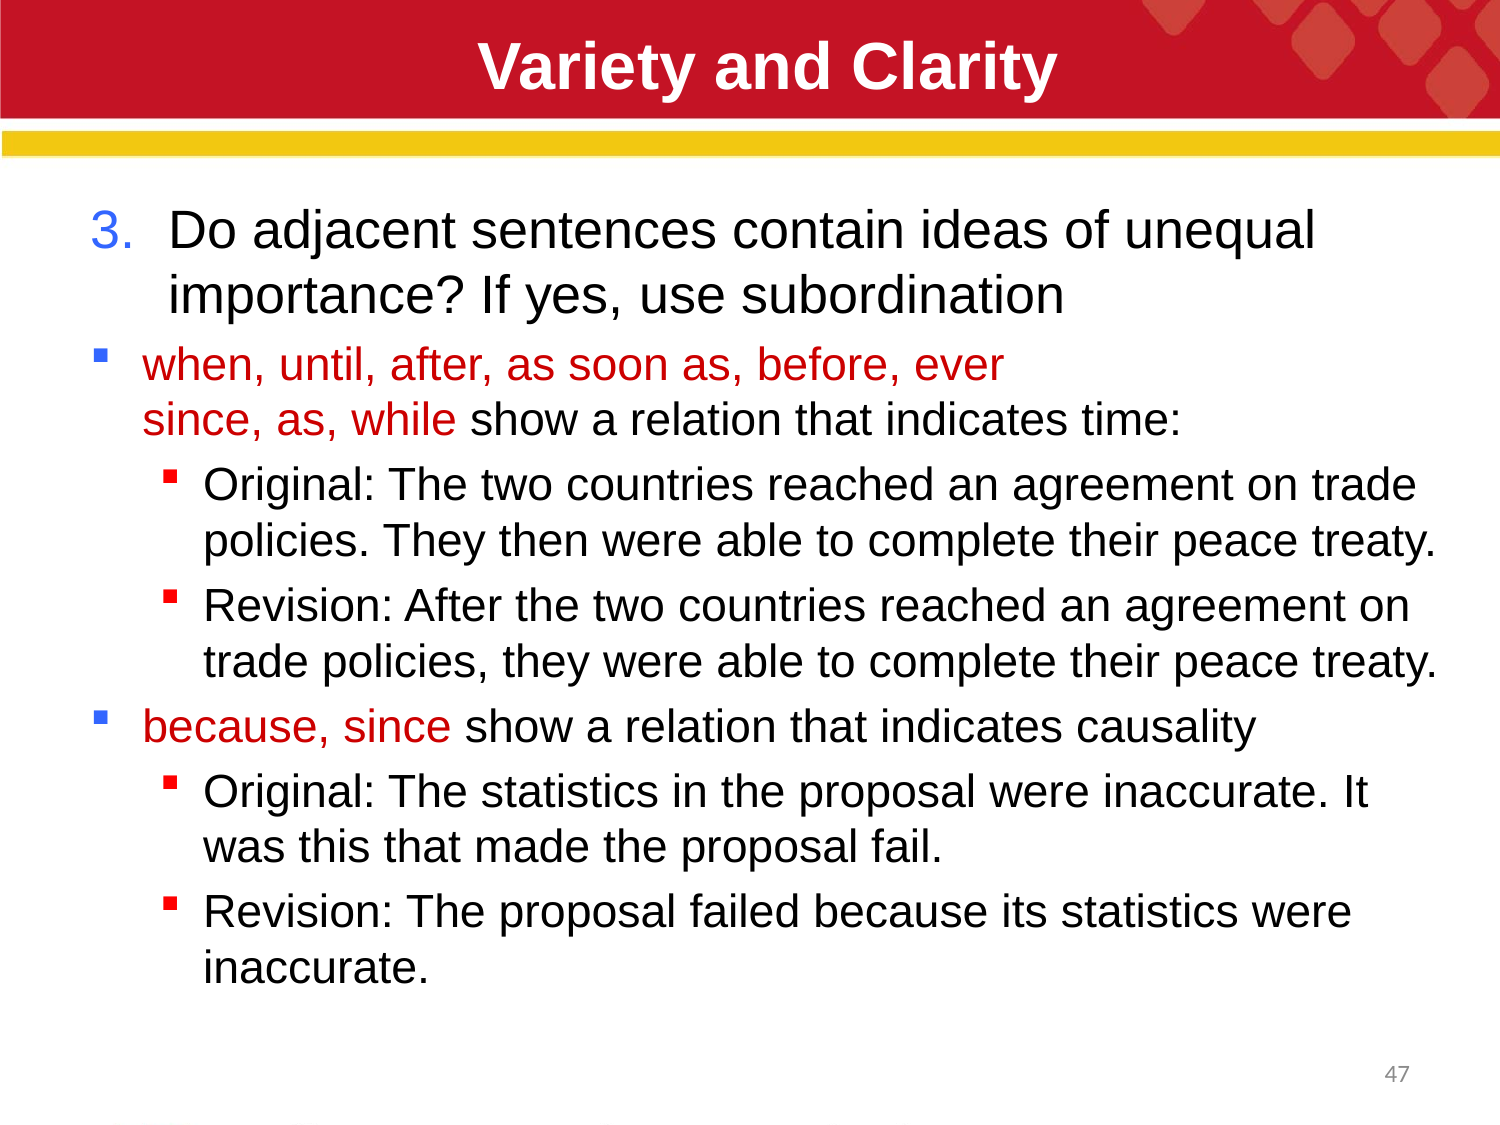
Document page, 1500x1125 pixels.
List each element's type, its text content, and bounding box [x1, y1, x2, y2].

slide_number 47 [1074, 1042, 1425, 1103]
list Do adjacent sentences contain ideas of unequal importance? If yes, use subordination when, until, after, as soon as, before, ever since, as, while show a relation that indicates time: Original: The two countries reached an agreement on trade policies. They then were able to complete their peace treaty. Revision: After the two countries reached an agreement on trade policies, they were able to complete their peace treaty. because, since show a relation that indicates causality Original: The statistics in the proposal were inaccurate. It was this that made the proposal fail. Revision: The proposal failed because its statistics were inaccurate. [75, 187, 1463, 1103]
title Variety and Clarity [75, 12, 1463, 113]
picture [0, 0, 1500, 1125]
